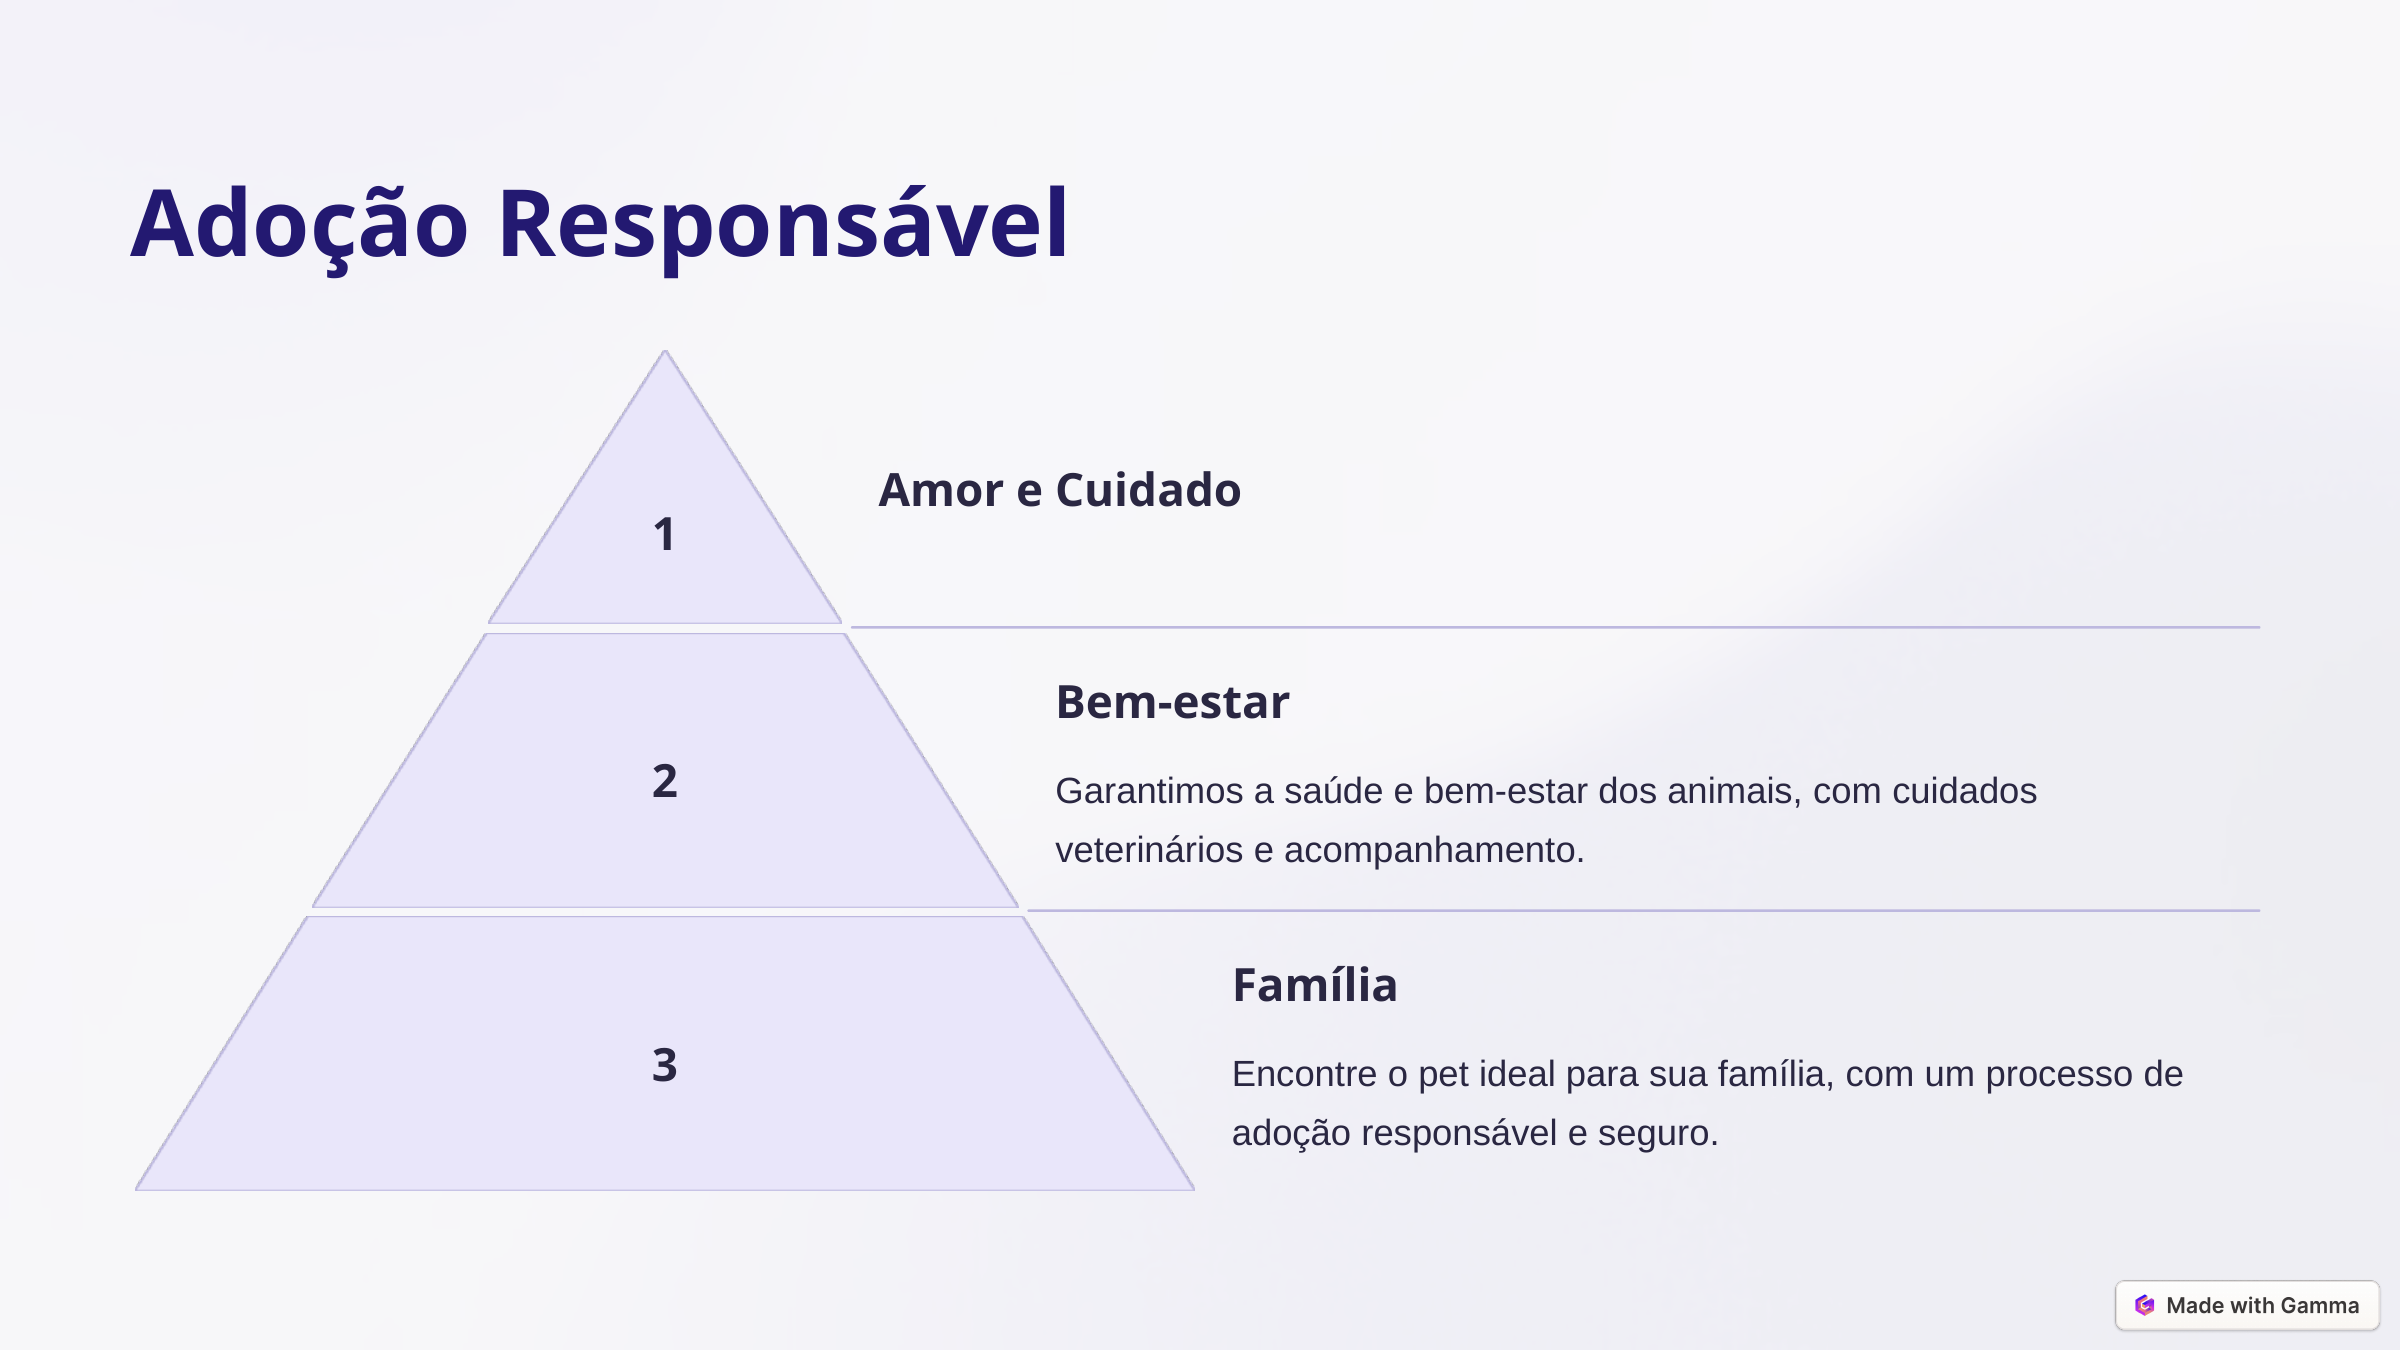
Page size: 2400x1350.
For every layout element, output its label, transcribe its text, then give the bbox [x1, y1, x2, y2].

picture [311, 633, 1019, 908]
text_box Encontre o pet ideal para sua família, com um processo de adoção responsável e seguro. [1231, 1034, 2233, 1154]
text_box Garantimos a saúde e bem-estar dos animais, com cuidados veterinários e acompanhamento. [1055, 751, 2233, 871]
text_box Amor e Cuidado [878, 457, 1227, 517]
text_box Família [1231, 953, 1697, 1012]
text_box Adoção Responsável [130, 159, 1061, 276]
picture [488, 350, 842, 624]
picture [135, 916, 1195, 1191]
picture [2106, 1271, 2389, 1339]
text_box Bem-estar [1055, 670, 1521, 729]
